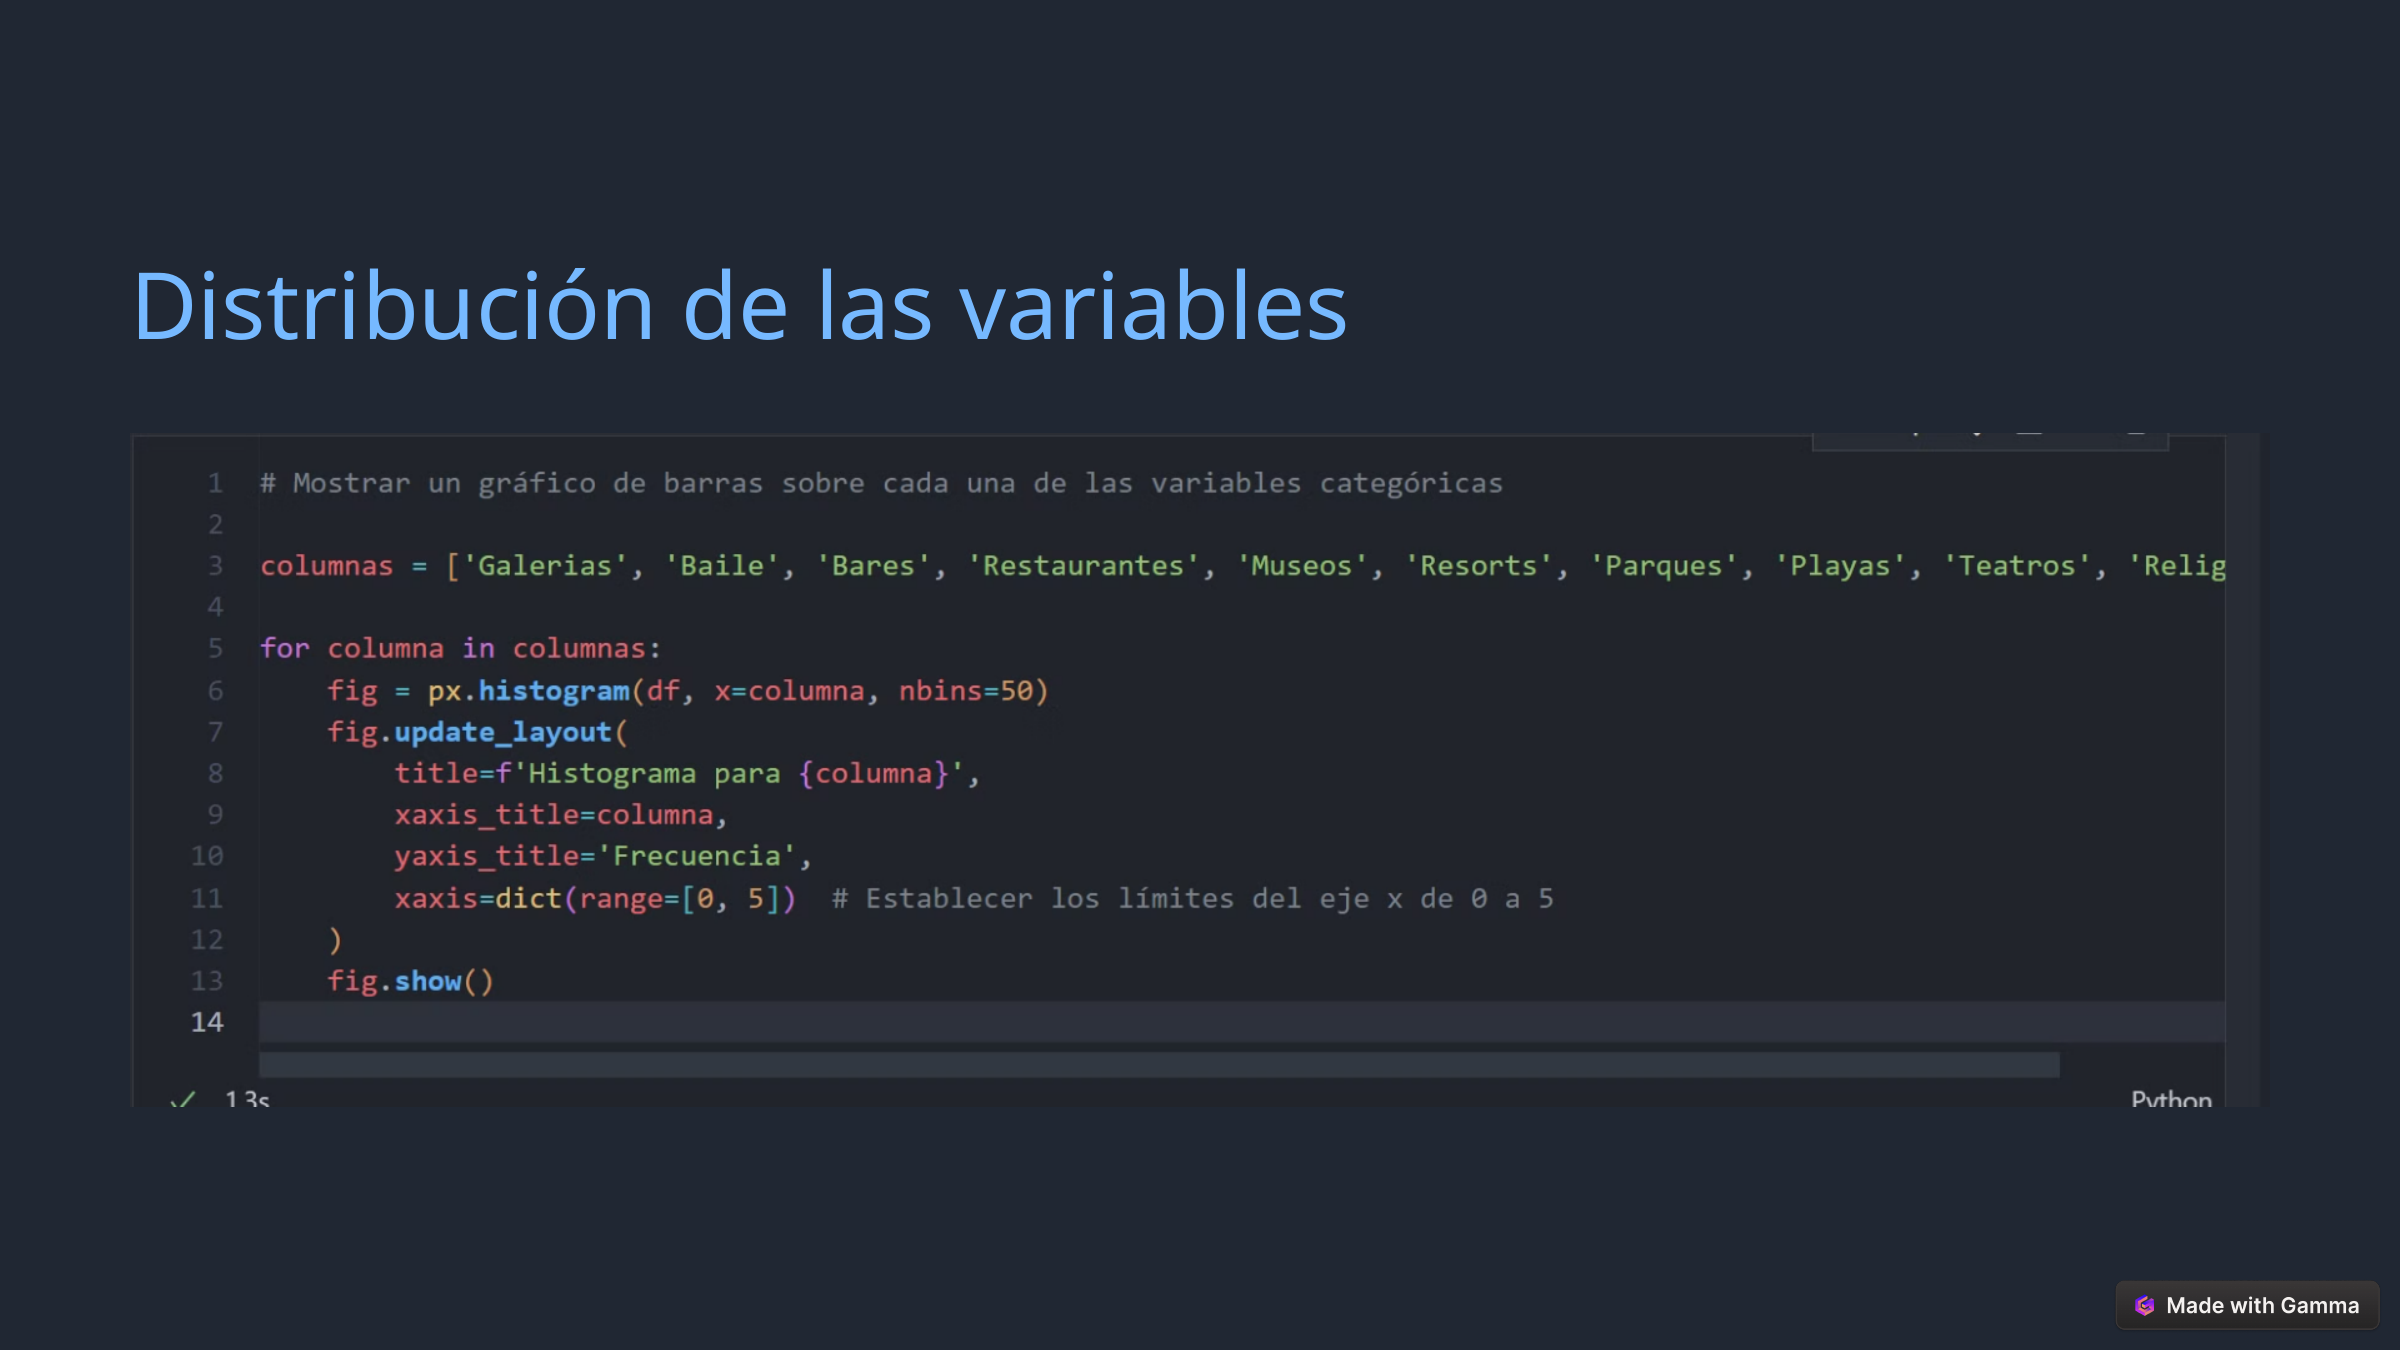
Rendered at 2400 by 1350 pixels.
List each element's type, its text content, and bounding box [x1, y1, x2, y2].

picture [130, 433, 2270, 1108]
picture [2106, 1271, 2389, 1339]
text_box Distribución de las variables [130, 242, 1392, 360]
